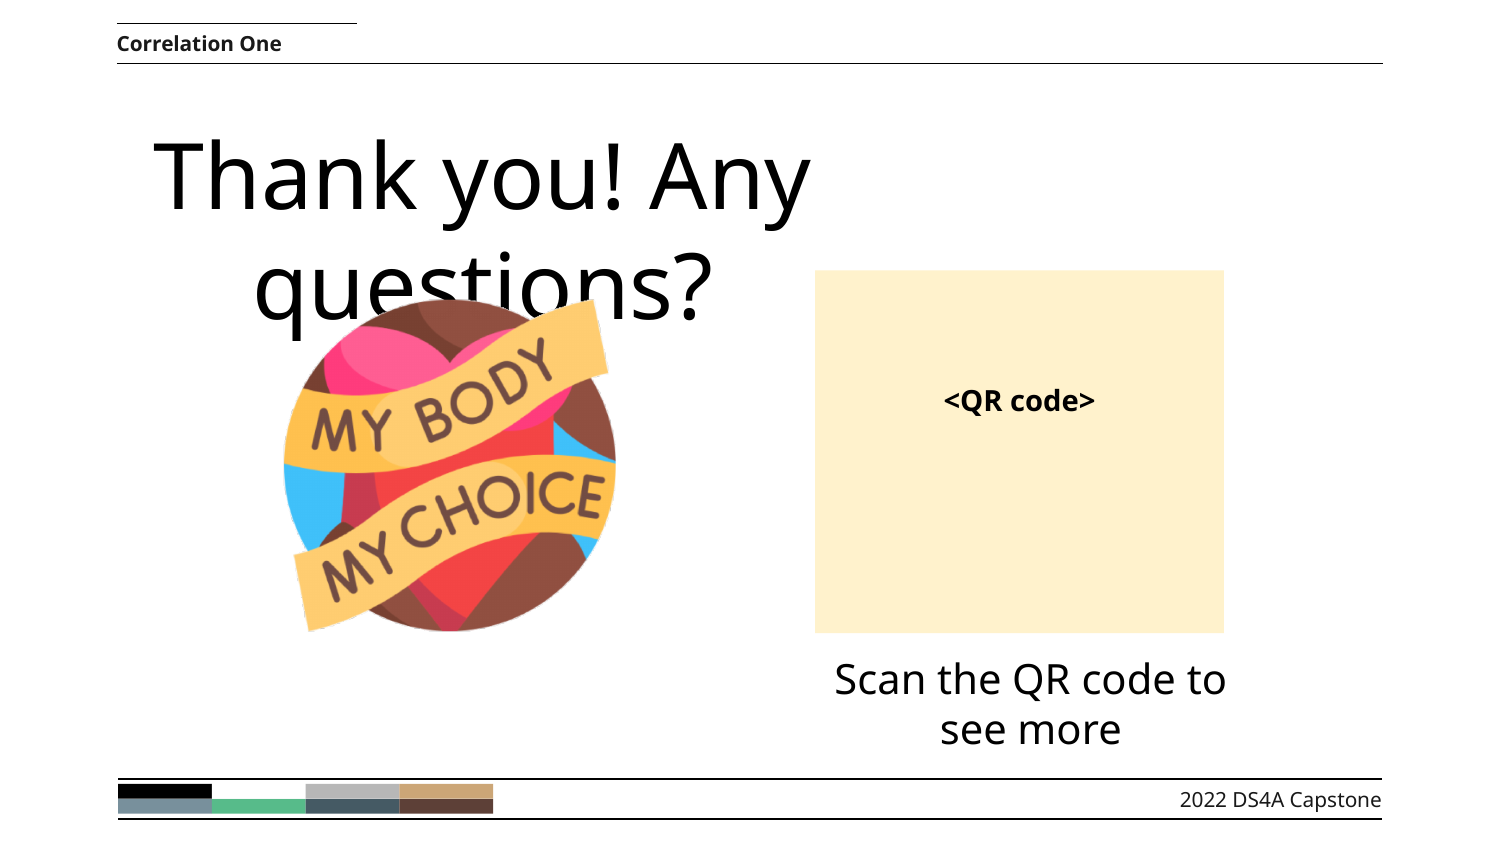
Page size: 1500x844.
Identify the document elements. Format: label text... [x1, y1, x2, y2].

text_box Scan the QR code to see more [816, 645, 1246, 761]
text_box Correlation One [116, 36, 510, 51]
text_box <QR code> [815, 270, 1224, 634]
title Thank you! Any questions? [102, 117, 865, 231]
picture [254, 269, 664, 653]
text_box 2022 DS4A Capstone [1141, 791, 1382, 807]
